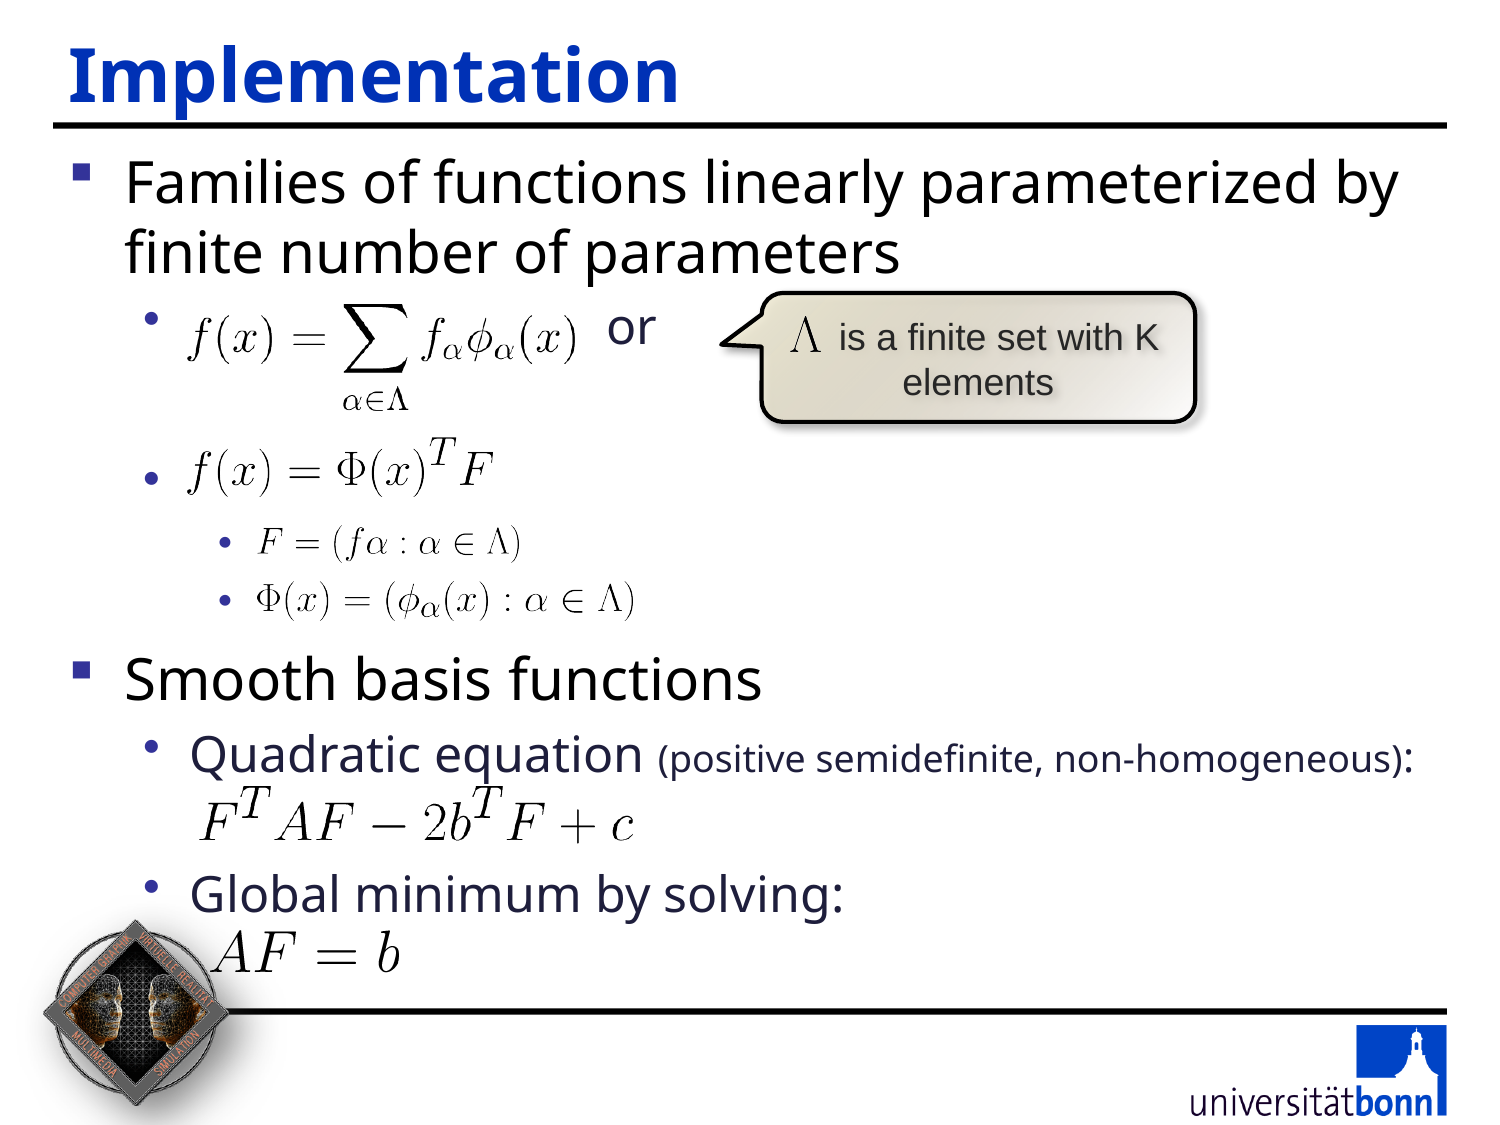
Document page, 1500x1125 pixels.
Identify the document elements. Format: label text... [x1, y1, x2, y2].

text_box is a finite set with K elements [719, 290, 1198, 424]
title Implementation [52, 18, 1448, 126]
picture [1189, 1023, 1448, 1117]
picture [187, 437, 493, 498]
picture [41, 917, 229, 1106]
picture [257, 580, 633, 622]
picture [210, 930, 399, 973]
picture [187, 304, 575, 411]
picture [789, 316, 821, 352]
picture [257, 525, 519, 563]
list Families of functions linearly parameterized by finite number of parameters or Smooth basis functions Quadratic equation (positive semidefinite, non-homogeneous): Global minimum by solving: [52, 136, 1448, 1012]
picture [198, 786, 633, 844]
